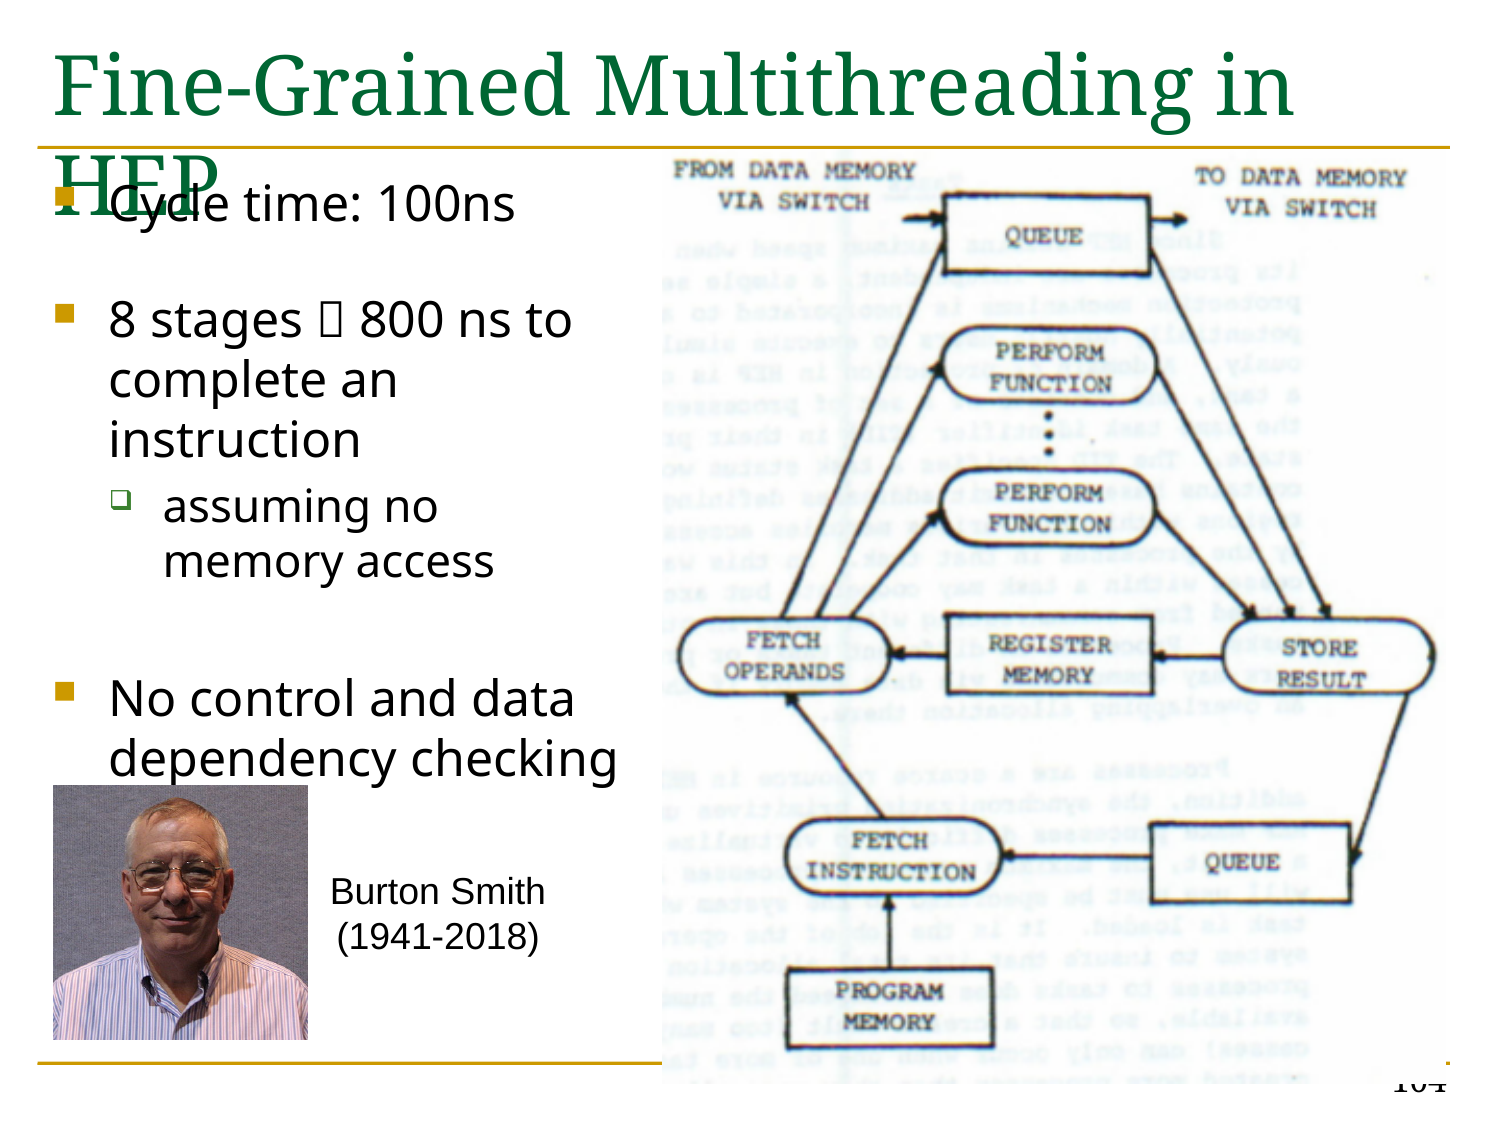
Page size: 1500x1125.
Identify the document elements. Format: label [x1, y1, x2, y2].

picture [662, 149, 1446, 1084]
picture [53, 785, 308, 1040]
list [37, 163, 638, 1016]
text_box [314, 859, 562, 965]
title [37, 24, 1450, 200]
slide_number [1111, 1036, 1462, 1112]
